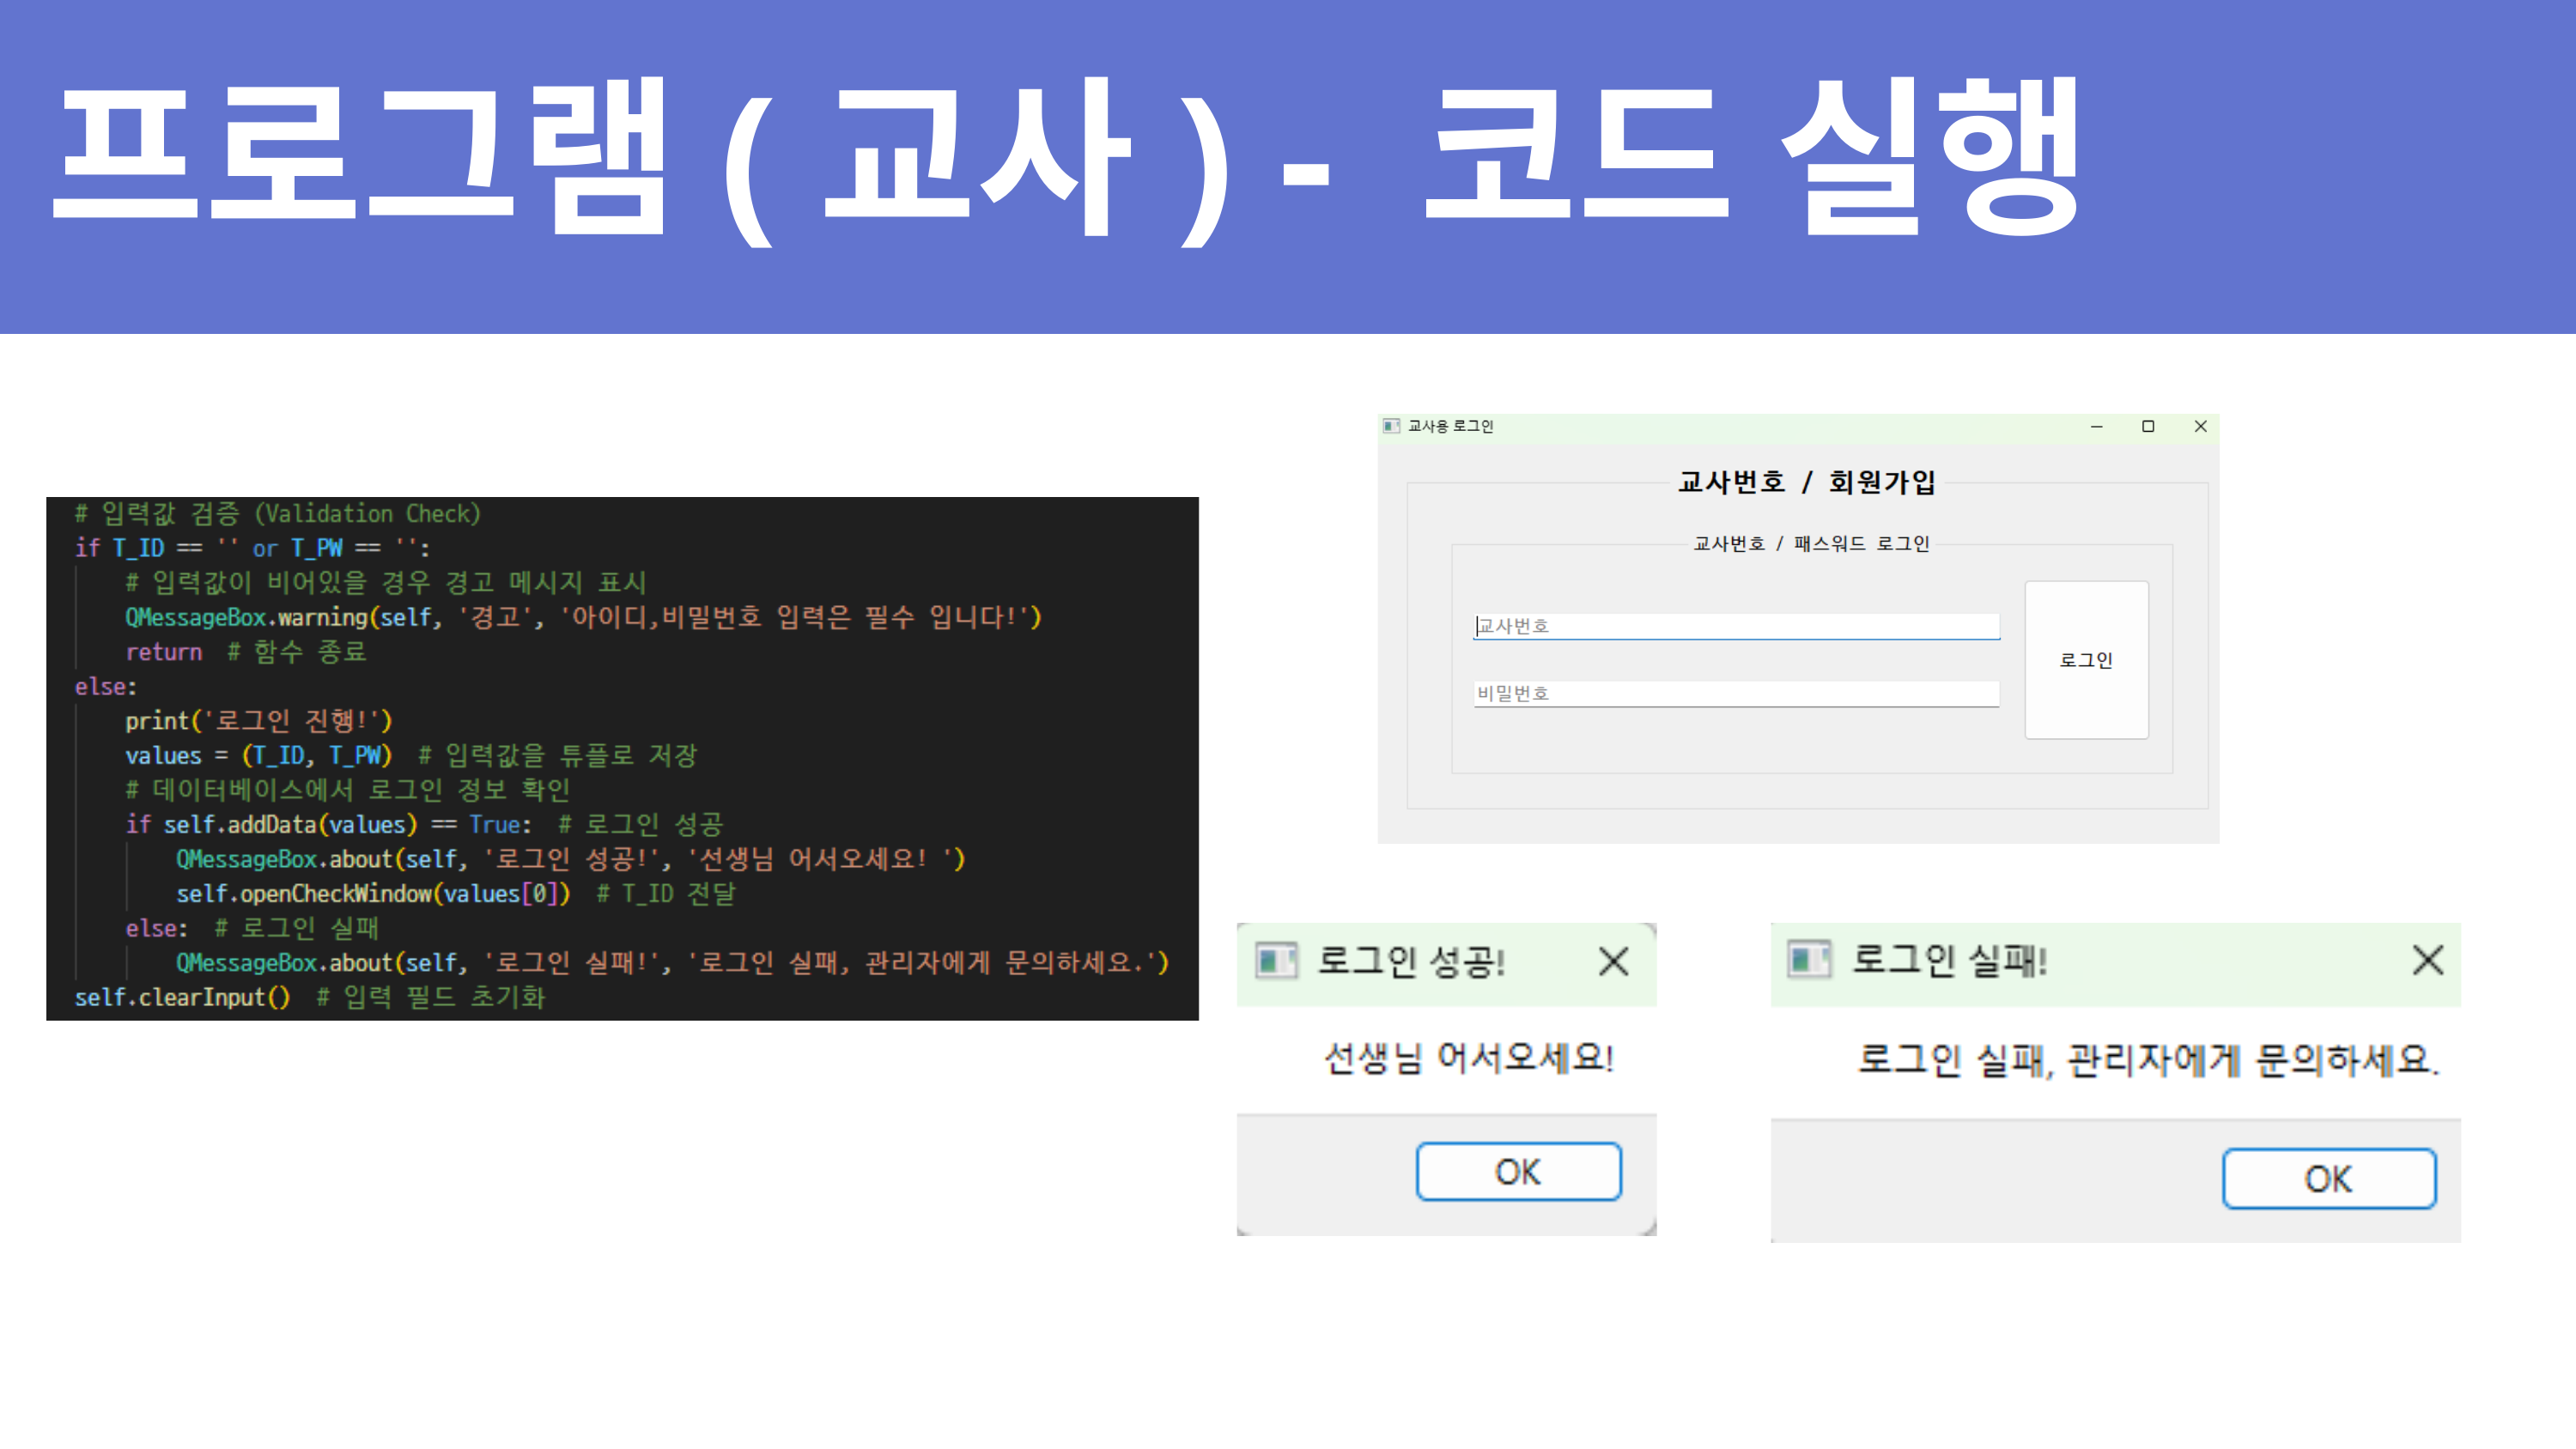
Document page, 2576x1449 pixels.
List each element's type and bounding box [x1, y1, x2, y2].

text_box [46, 497, 1200, 1021]
text_box [1771, 923, 2462, 1243]
text_box [1377, 414, 2221, 844]
text_box [0, 0, 2576, 335]
text_box [1236, 923, 1657, 1236]
